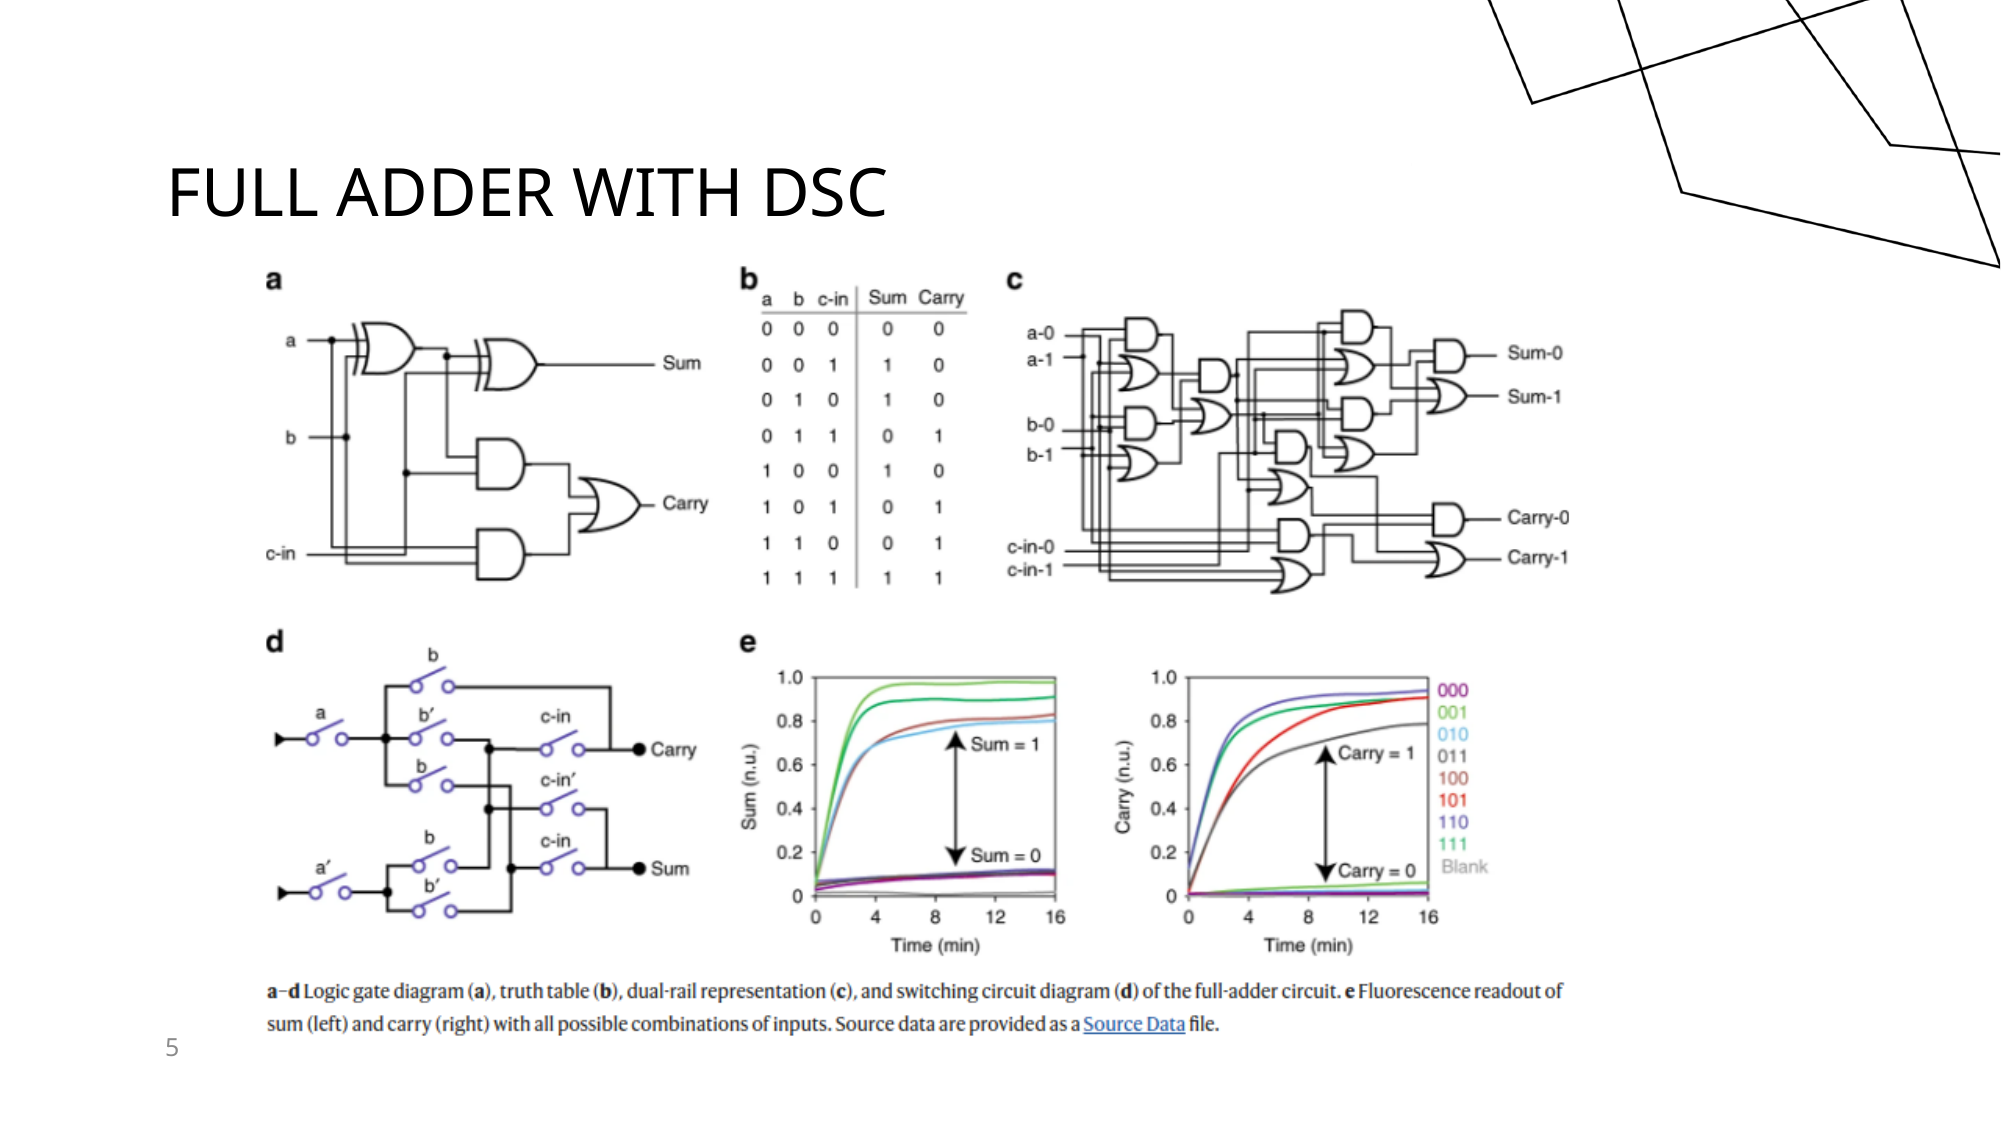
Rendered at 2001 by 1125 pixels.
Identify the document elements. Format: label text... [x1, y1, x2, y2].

title Full Adder with DSC [151, 95, 1850, 295]
picture [1412, 0, 2001, 277]
picture [250, 254, 1580, 1050]
slide_number 5 [150, 1024, 254, 1074]
